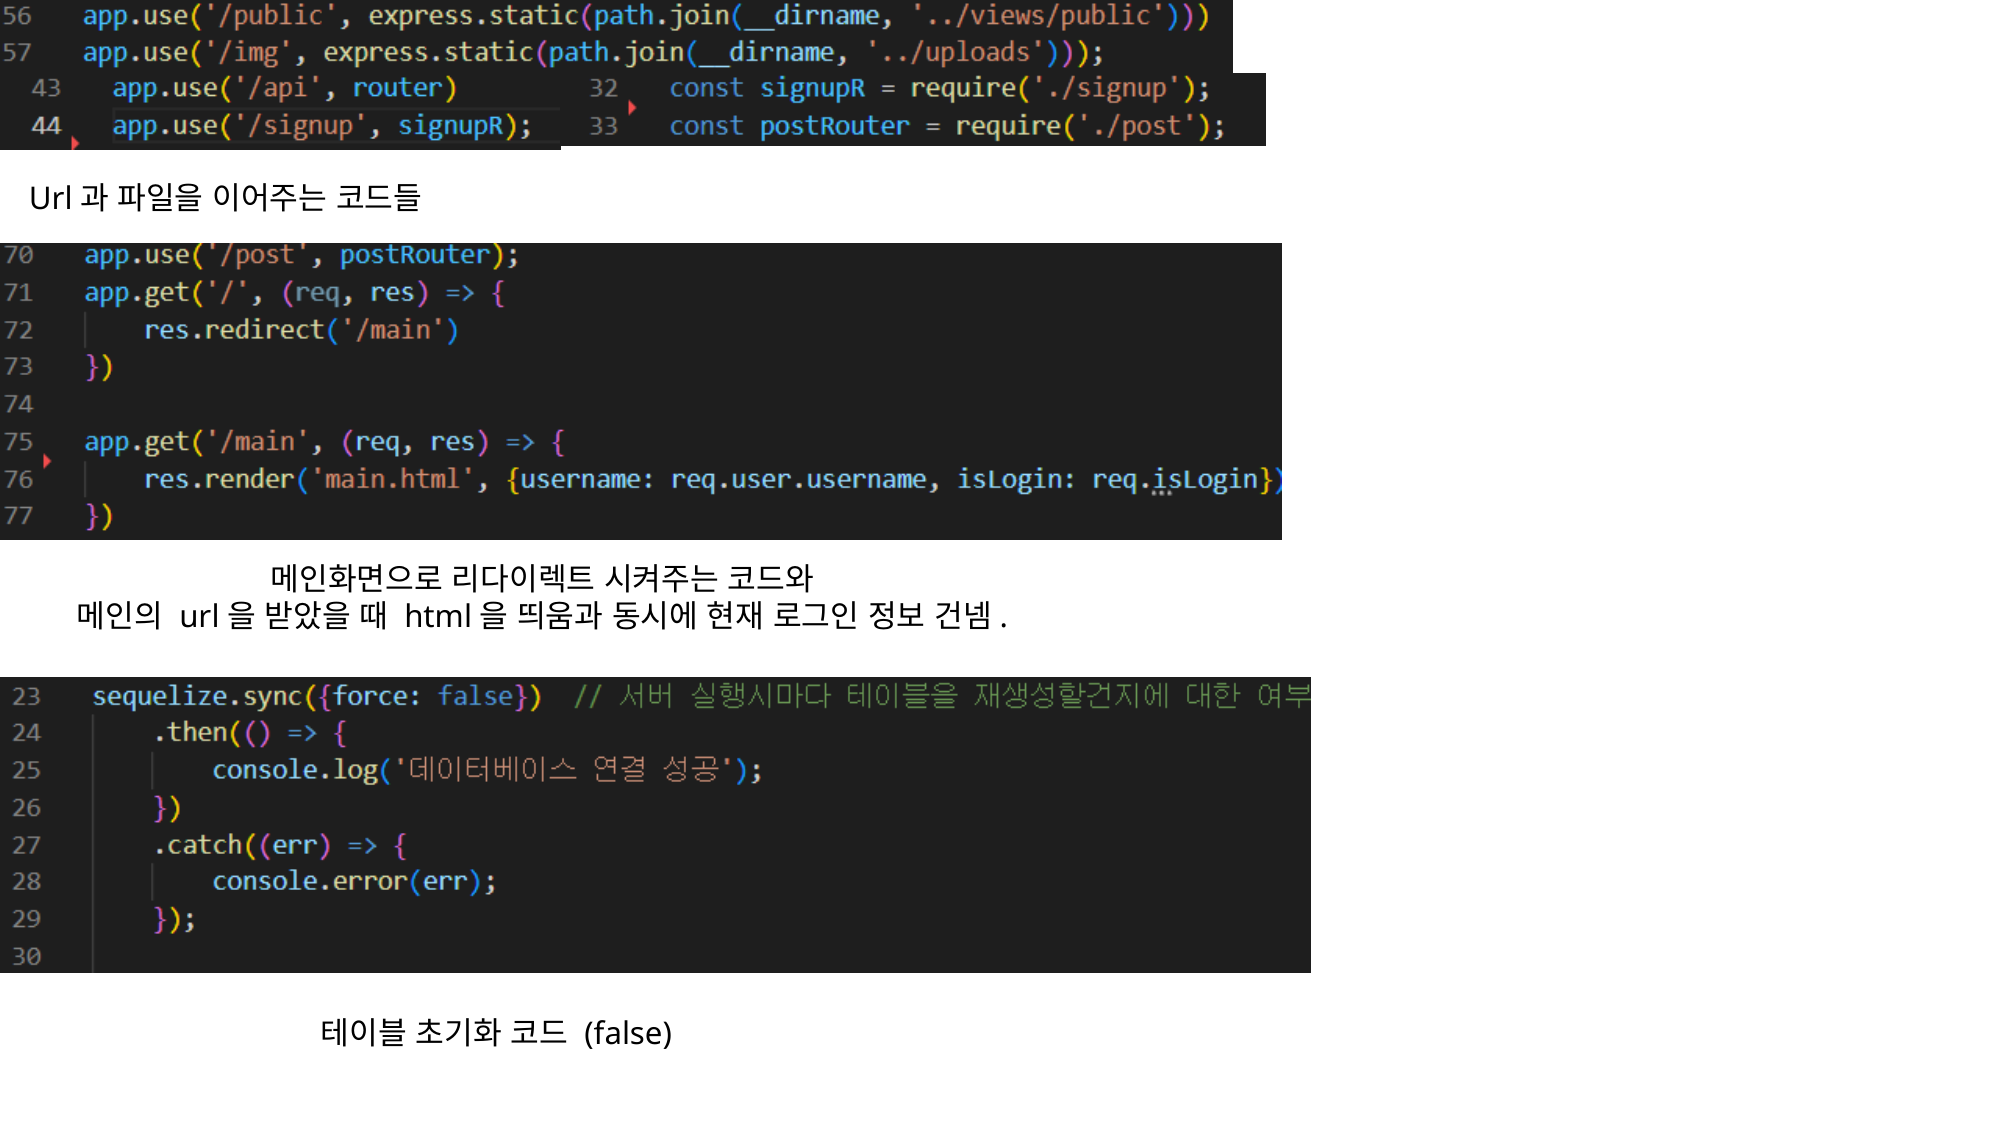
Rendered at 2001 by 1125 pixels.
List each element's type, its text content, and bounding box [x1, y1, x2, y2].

text_box 메인화면으로 리다이렉트 시켜주는 코드와 메인의 url을 받았을 때 html을 띄움과 동시에 현재 로그인 정보 건넴. [61, 551, 1024, 641]
picture [0, 243, 1282, 540]
text_box Url과 파일을 이어주는 코드들 [13, 170, 438, 223]
picture [0, 0, 1266, 150]
text_box 테이블 초기화 코드 (false) [305, 1006, 688, 1059]
picture [0, 677, 1311, 973]
